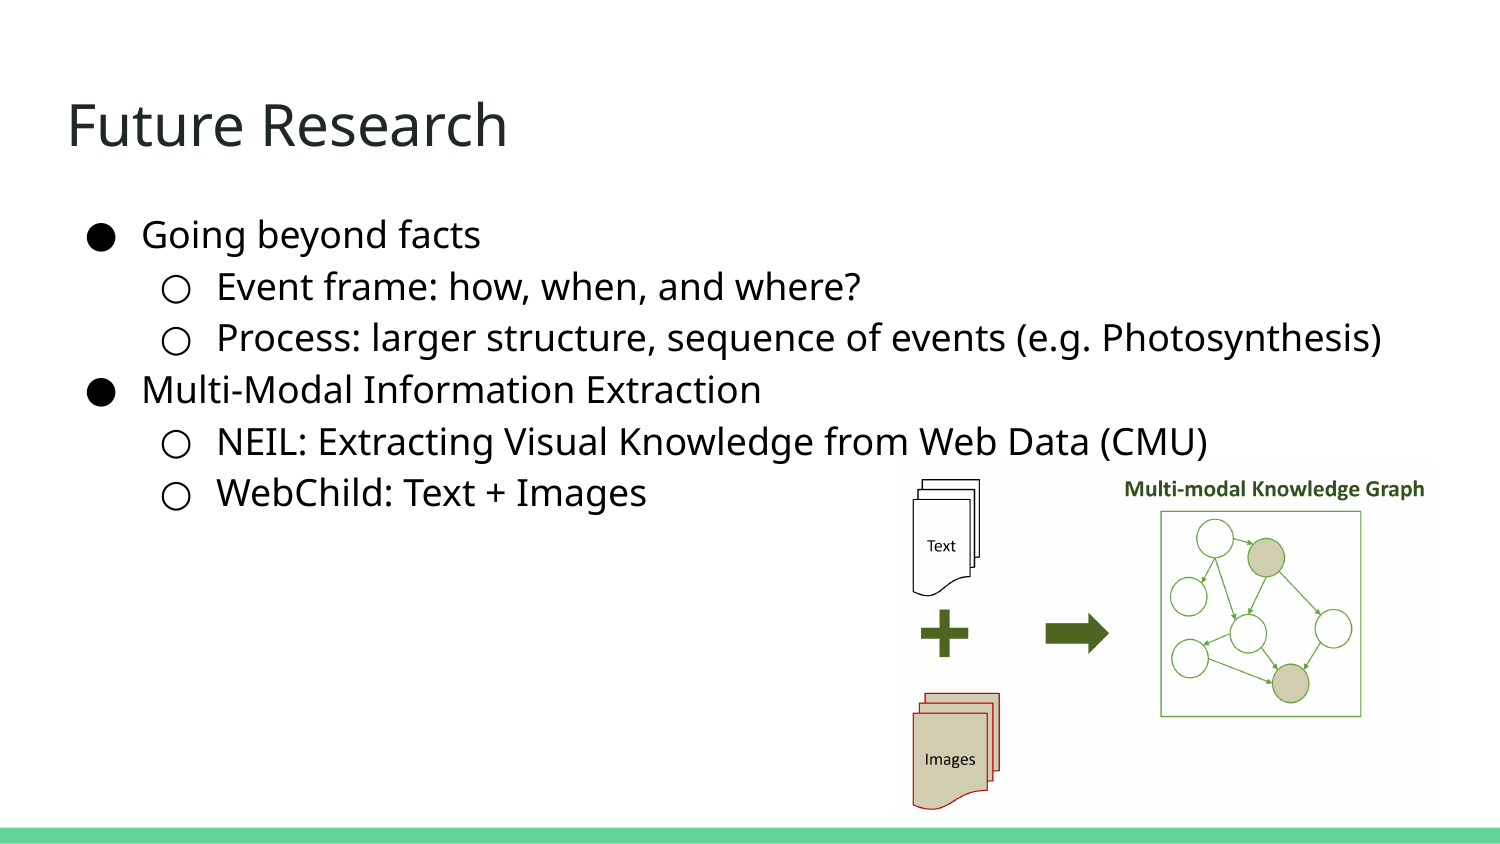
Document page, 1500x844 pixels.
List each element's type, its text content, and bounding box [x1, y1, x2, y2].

list Going beyond facts Event frame: how, when, and where? Process: larger structure, sequence of events (e.g. Photosynthesis) Multi-Modal Information Extraction NEIL: Extracting Visual Knowledge from Web Data (CMU) WebChild: Text + Images [51, 189, 1449, 750]
title Future Research [51, 72, 1449, 167]
picture [894, 462, 1436, 821]
